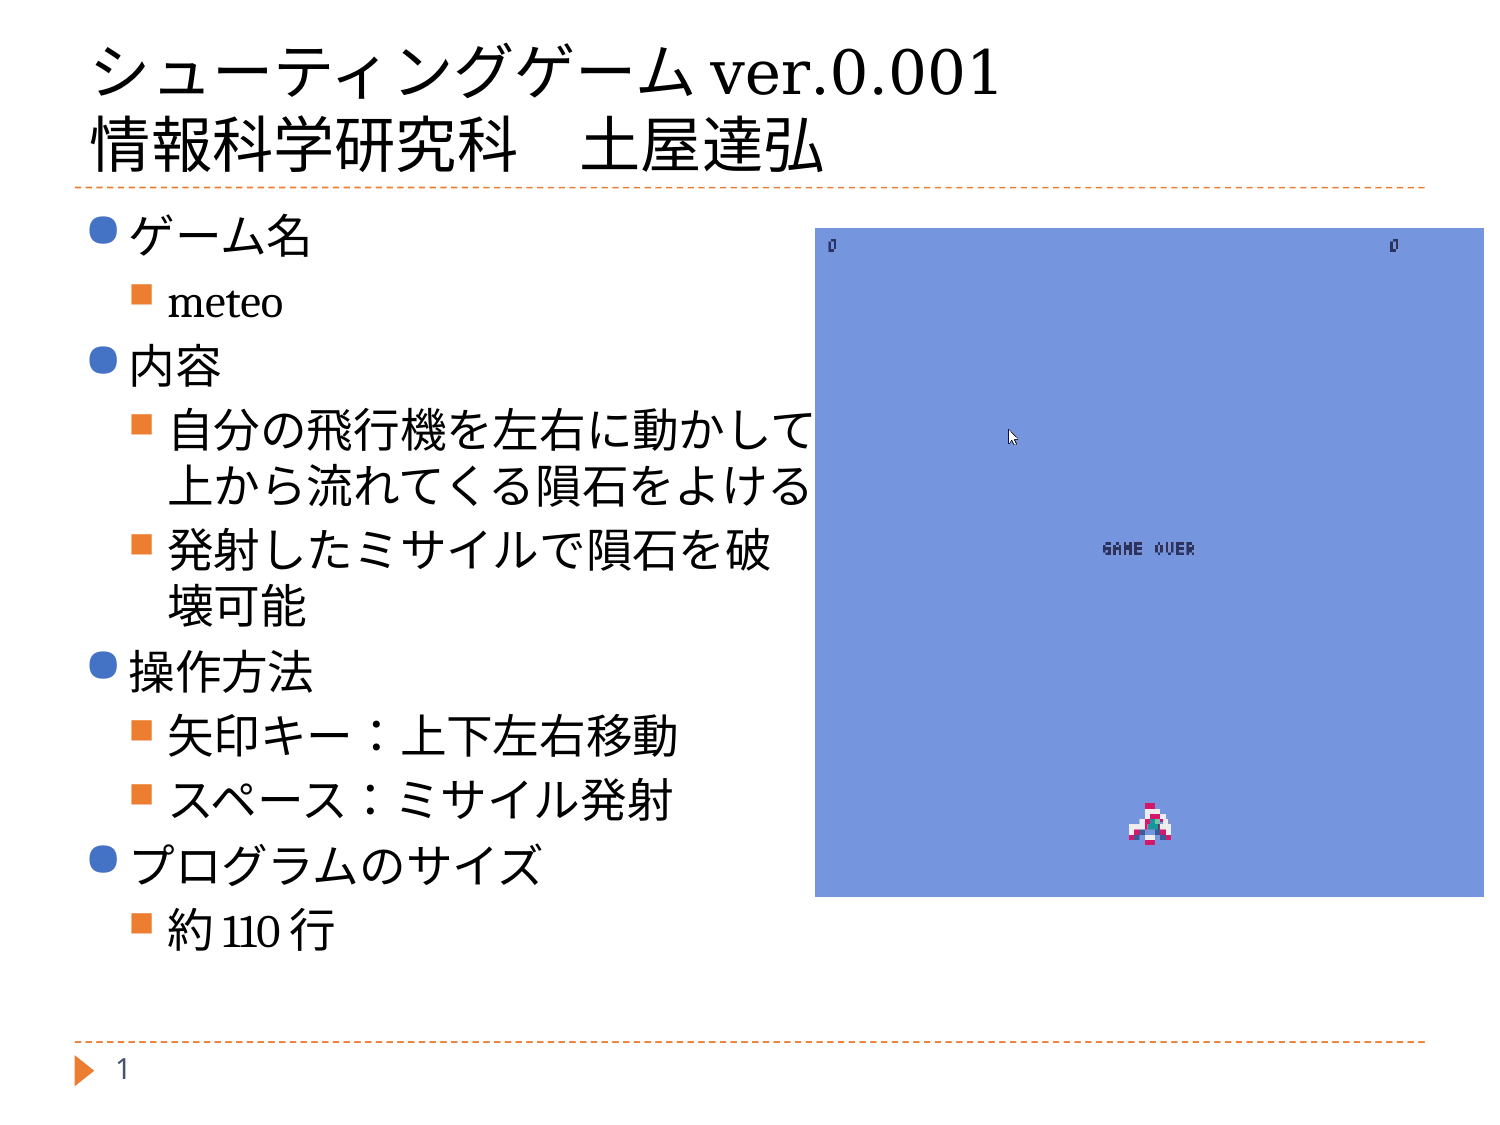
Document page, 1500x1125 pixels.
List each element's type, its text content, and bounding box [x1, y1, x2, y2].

list ゲーム名 meteo 内容 自分の飛行機を左右に動かして，上から流れてくる隕石をよける 発射したミサイルで隕石を破壊可能 操作方法 矢印キー：上下左右移動 スペース：ミサイル発射 プログラムのサイズ 約110行 [75, 200, 832, 1010]
slide_number 1 [100, 1042, 426, 1103]
title シューティングゲームver.0.001 情報科学研究科 土屋達弘 [75, 24, 1425, 188]
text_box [818, 231, 1483, 896]
